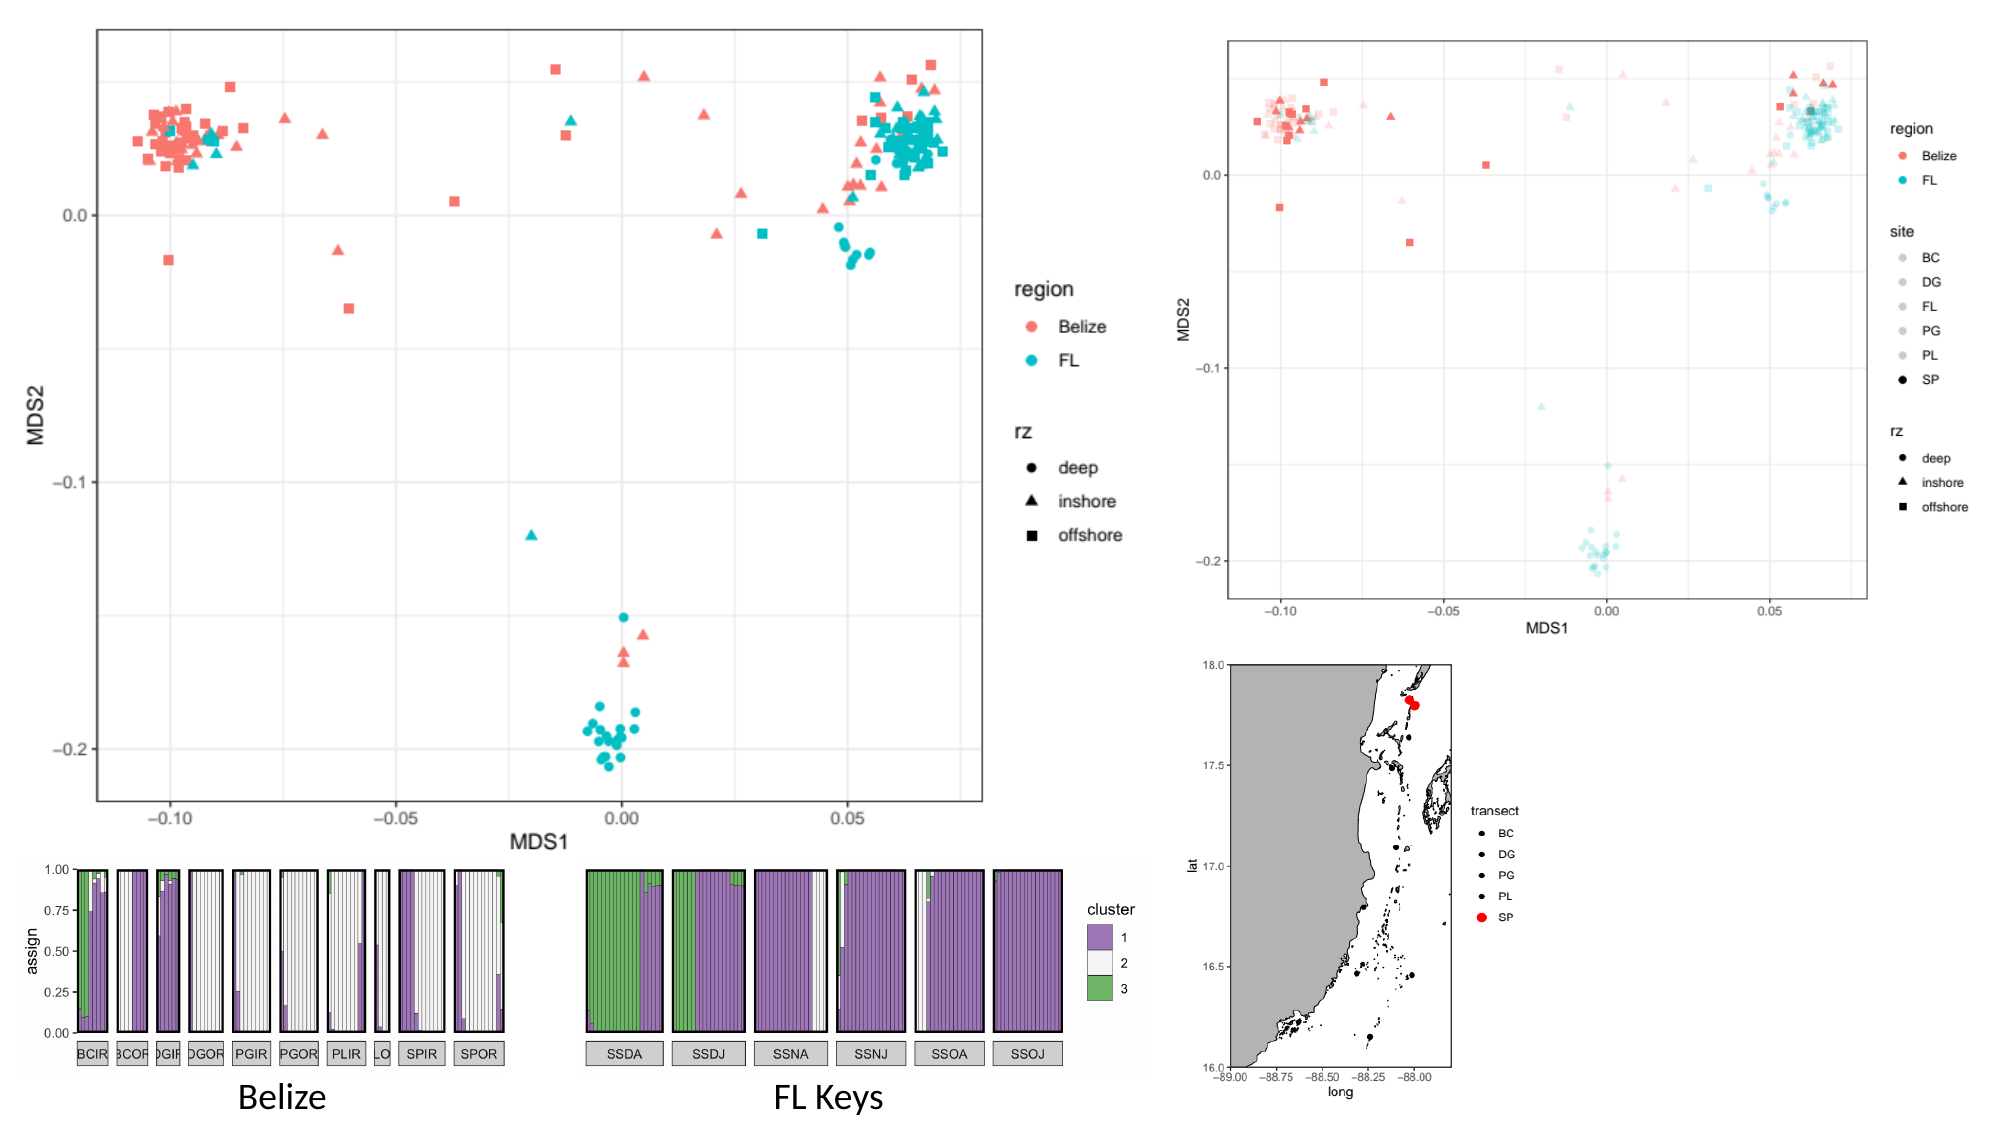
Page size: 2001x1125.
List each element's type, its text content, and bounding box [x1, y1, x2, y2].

picture [17, 19, 1151, 1074]
picture [1170, 33, 1981, 1125]
text_box Belize [223, 1074, 342, 1125]
text_box FL Keys [758, 1074, 899, 1125]
